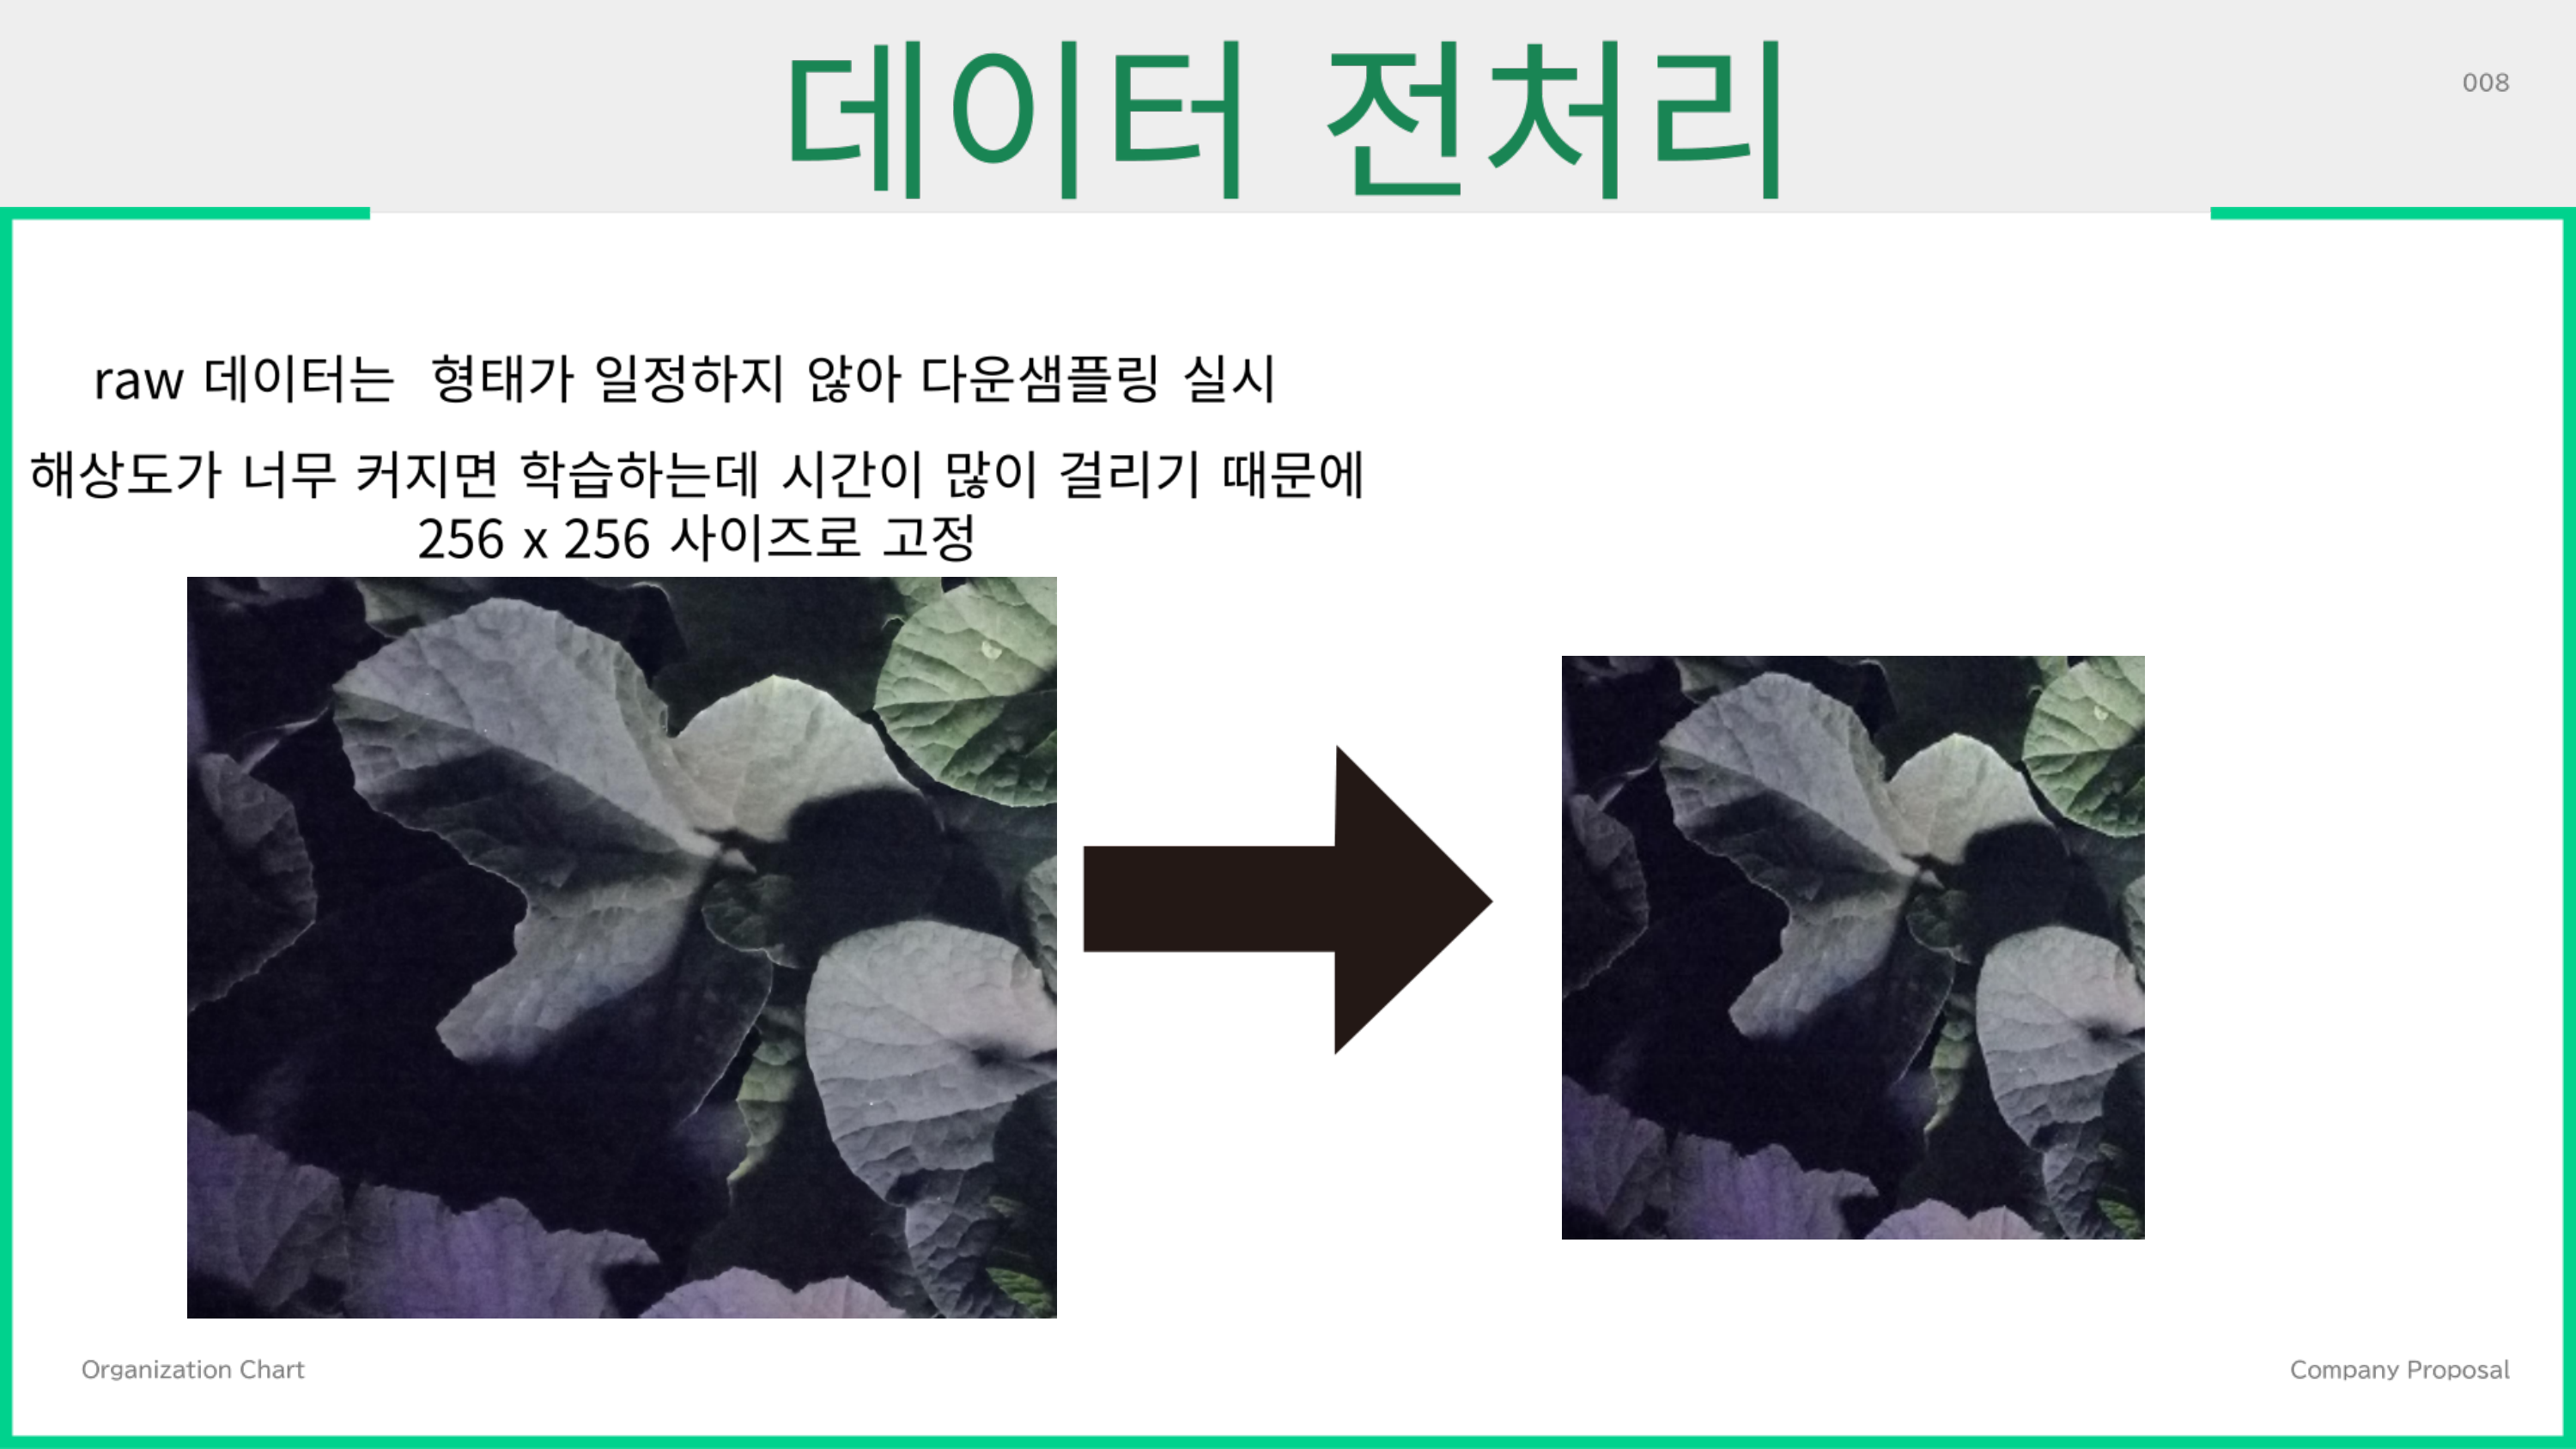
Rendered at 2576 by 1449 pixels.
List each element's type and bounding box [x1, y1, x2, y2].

text_box [961, 576, 1615, 1230]
text_box [1561, 656, 2146, 1240]
picture [0, 0, 2576, 1449]
text_box [187, 576, 1058, 1319]
